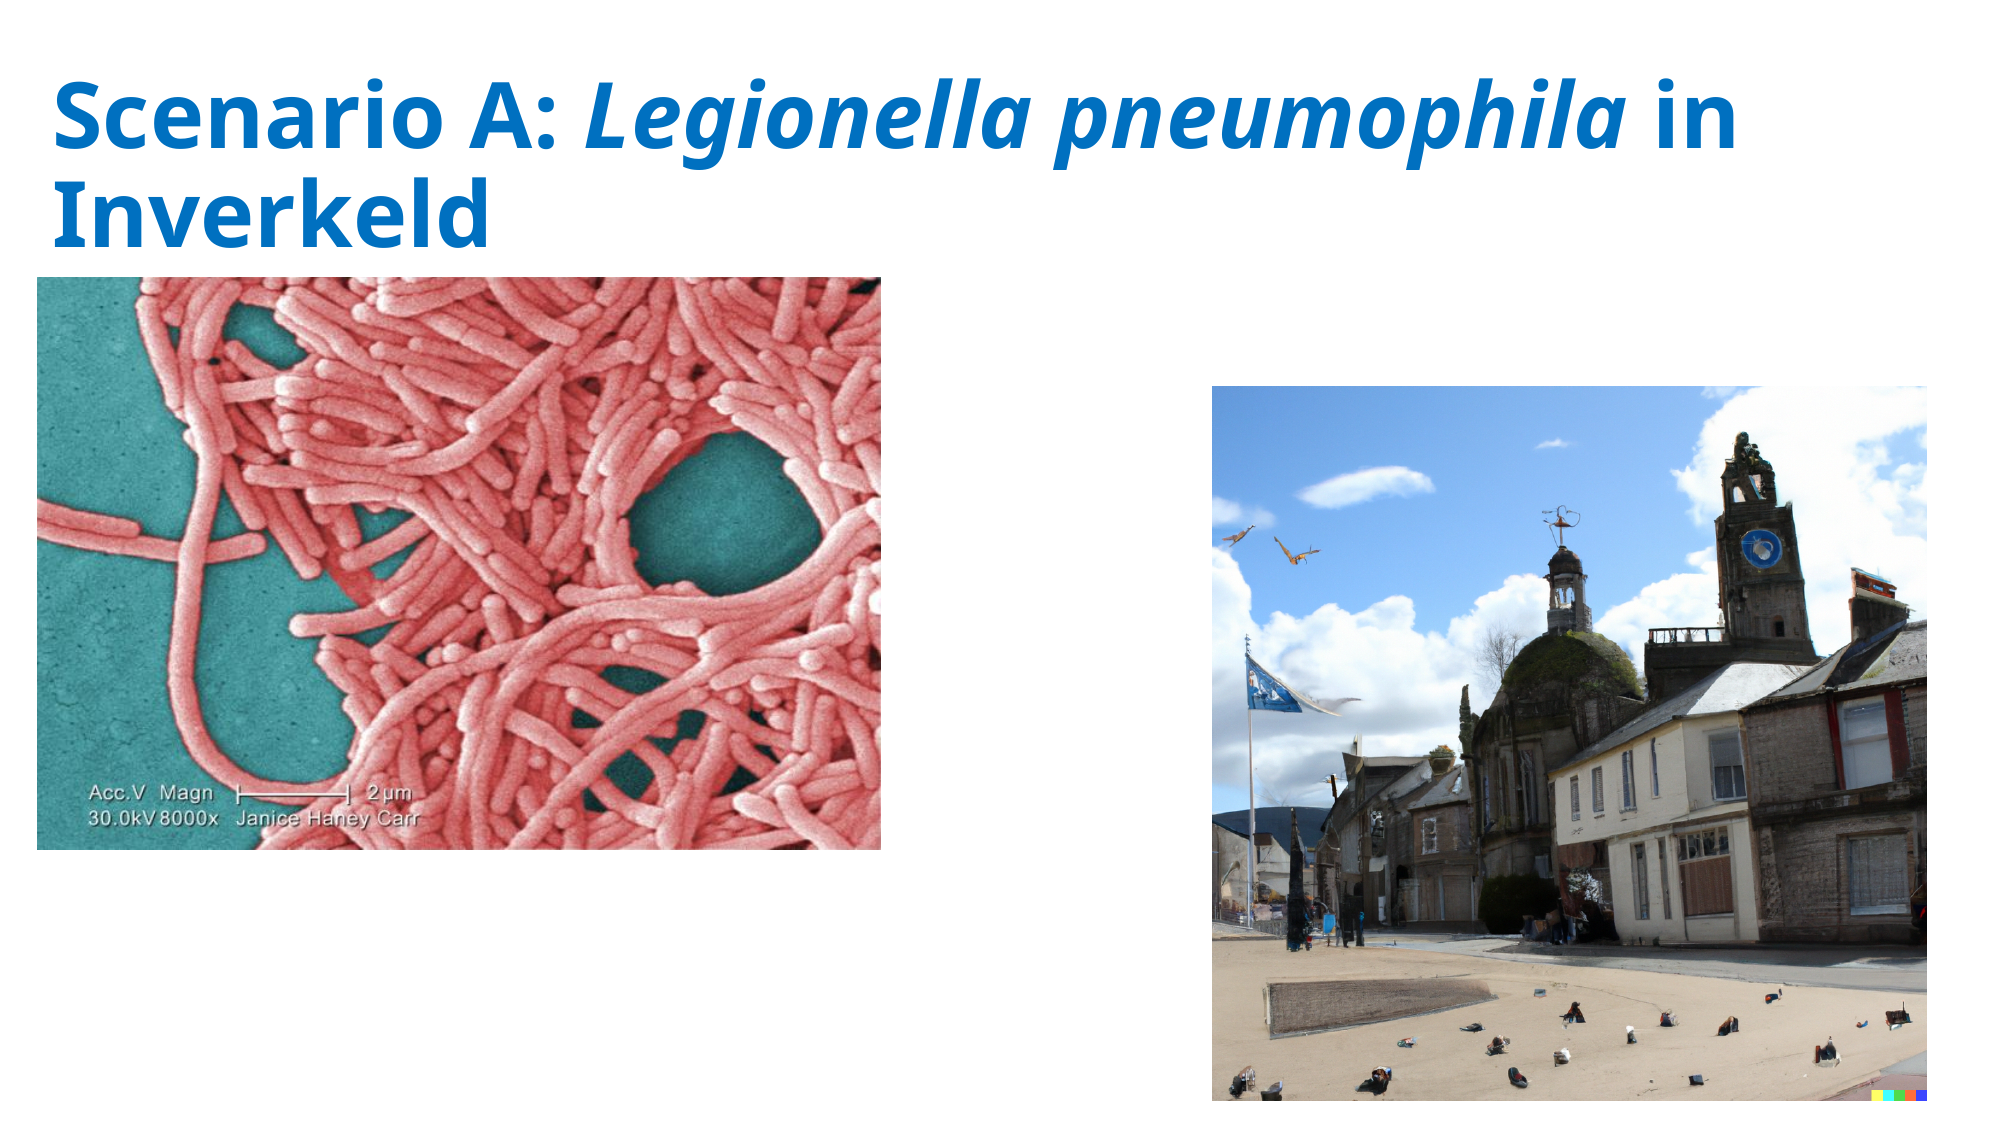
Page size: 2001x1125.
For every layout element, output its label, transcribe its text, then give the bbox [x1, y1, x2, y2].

title Scenario A: Legionella pneumophila in Inverkeld [37, 59, 1952, 278]
picture [37, 277, 881, 850]
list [1212, 386, 1927, 1101]
